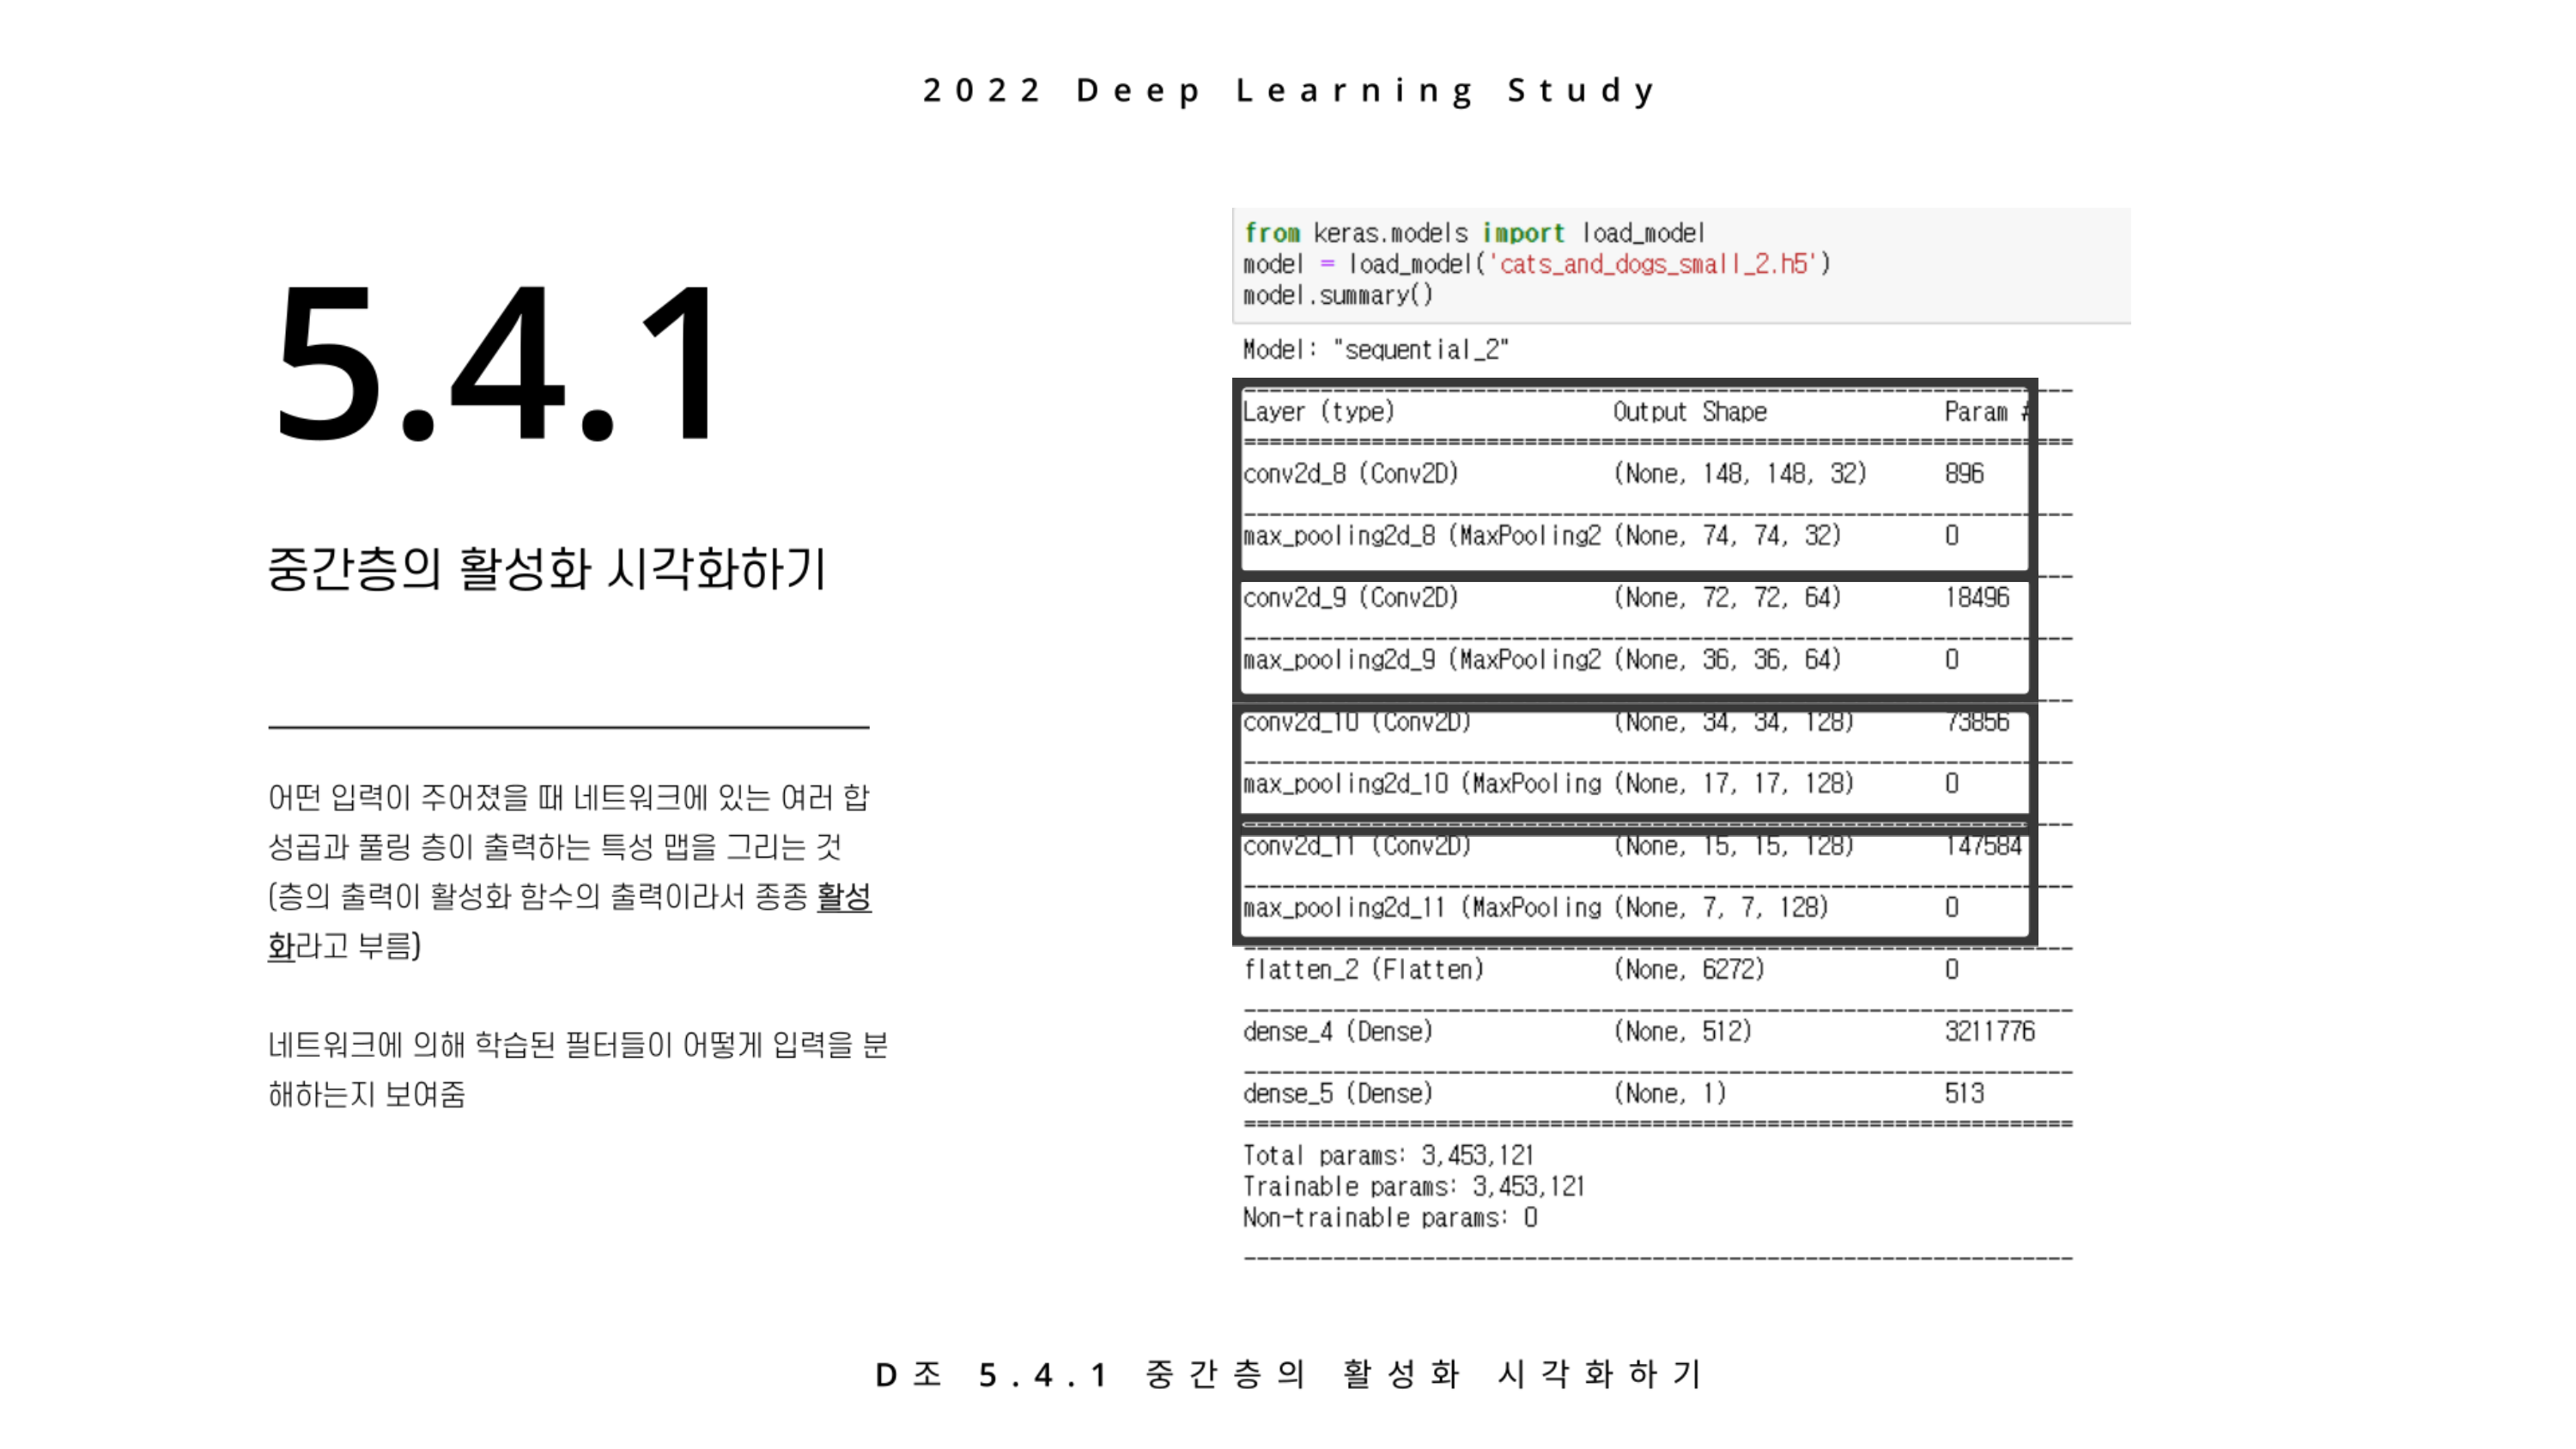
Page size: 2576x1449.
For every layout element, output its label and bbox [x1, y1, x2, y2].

picture [532, 1344, 1716, 1410]
picture [556, 60, 1668, 126]
text_box [1232, 570, 2038, 703]
text_box [1232, 703, 2038, 813]
picture [264, 773, 904, 1129]
text_box [1232, 813, 2038, 947]
picture [236, 176, 851, 624]
text_box [1232, 377, 2038, 570]
text_box [1232, 208, 2132, 1268]
text_box [268, 722, 870, 732]
